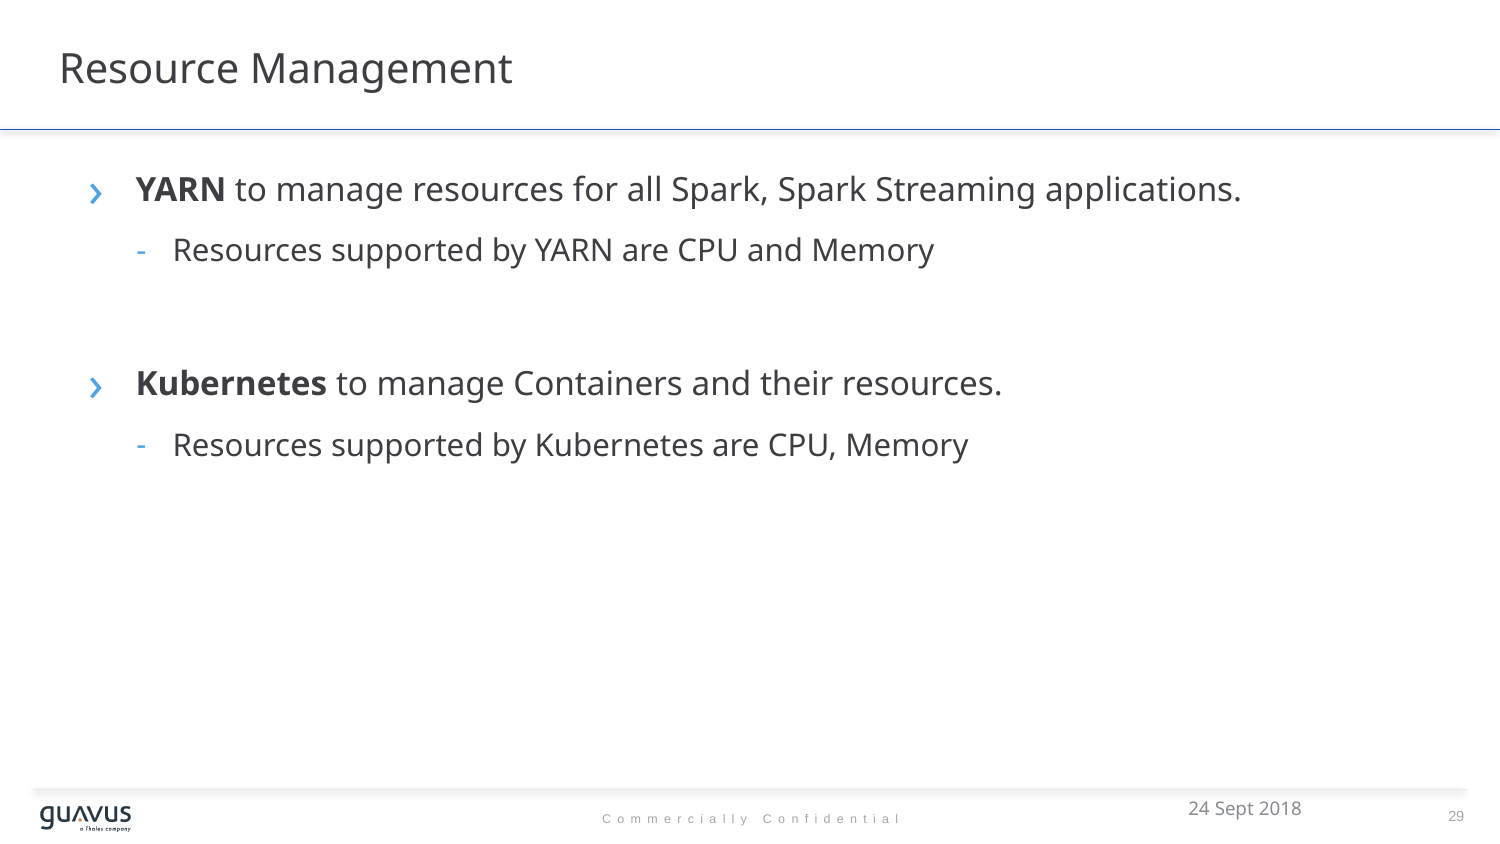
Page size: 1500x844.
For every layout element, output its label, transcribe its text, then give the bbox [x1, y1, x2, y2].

list YARN to manage resources for all Spark, Spark Streaming applications. Resources supported by YARN are CPU and Memory Kubernetes to manage Containers and their resources. Resources supported by Kubernetes are CPU, Memory [44, 160, 1444, 740]
title Resource Management [43, 10, 1467, 128]
picture [27, 796, 146, 841]
